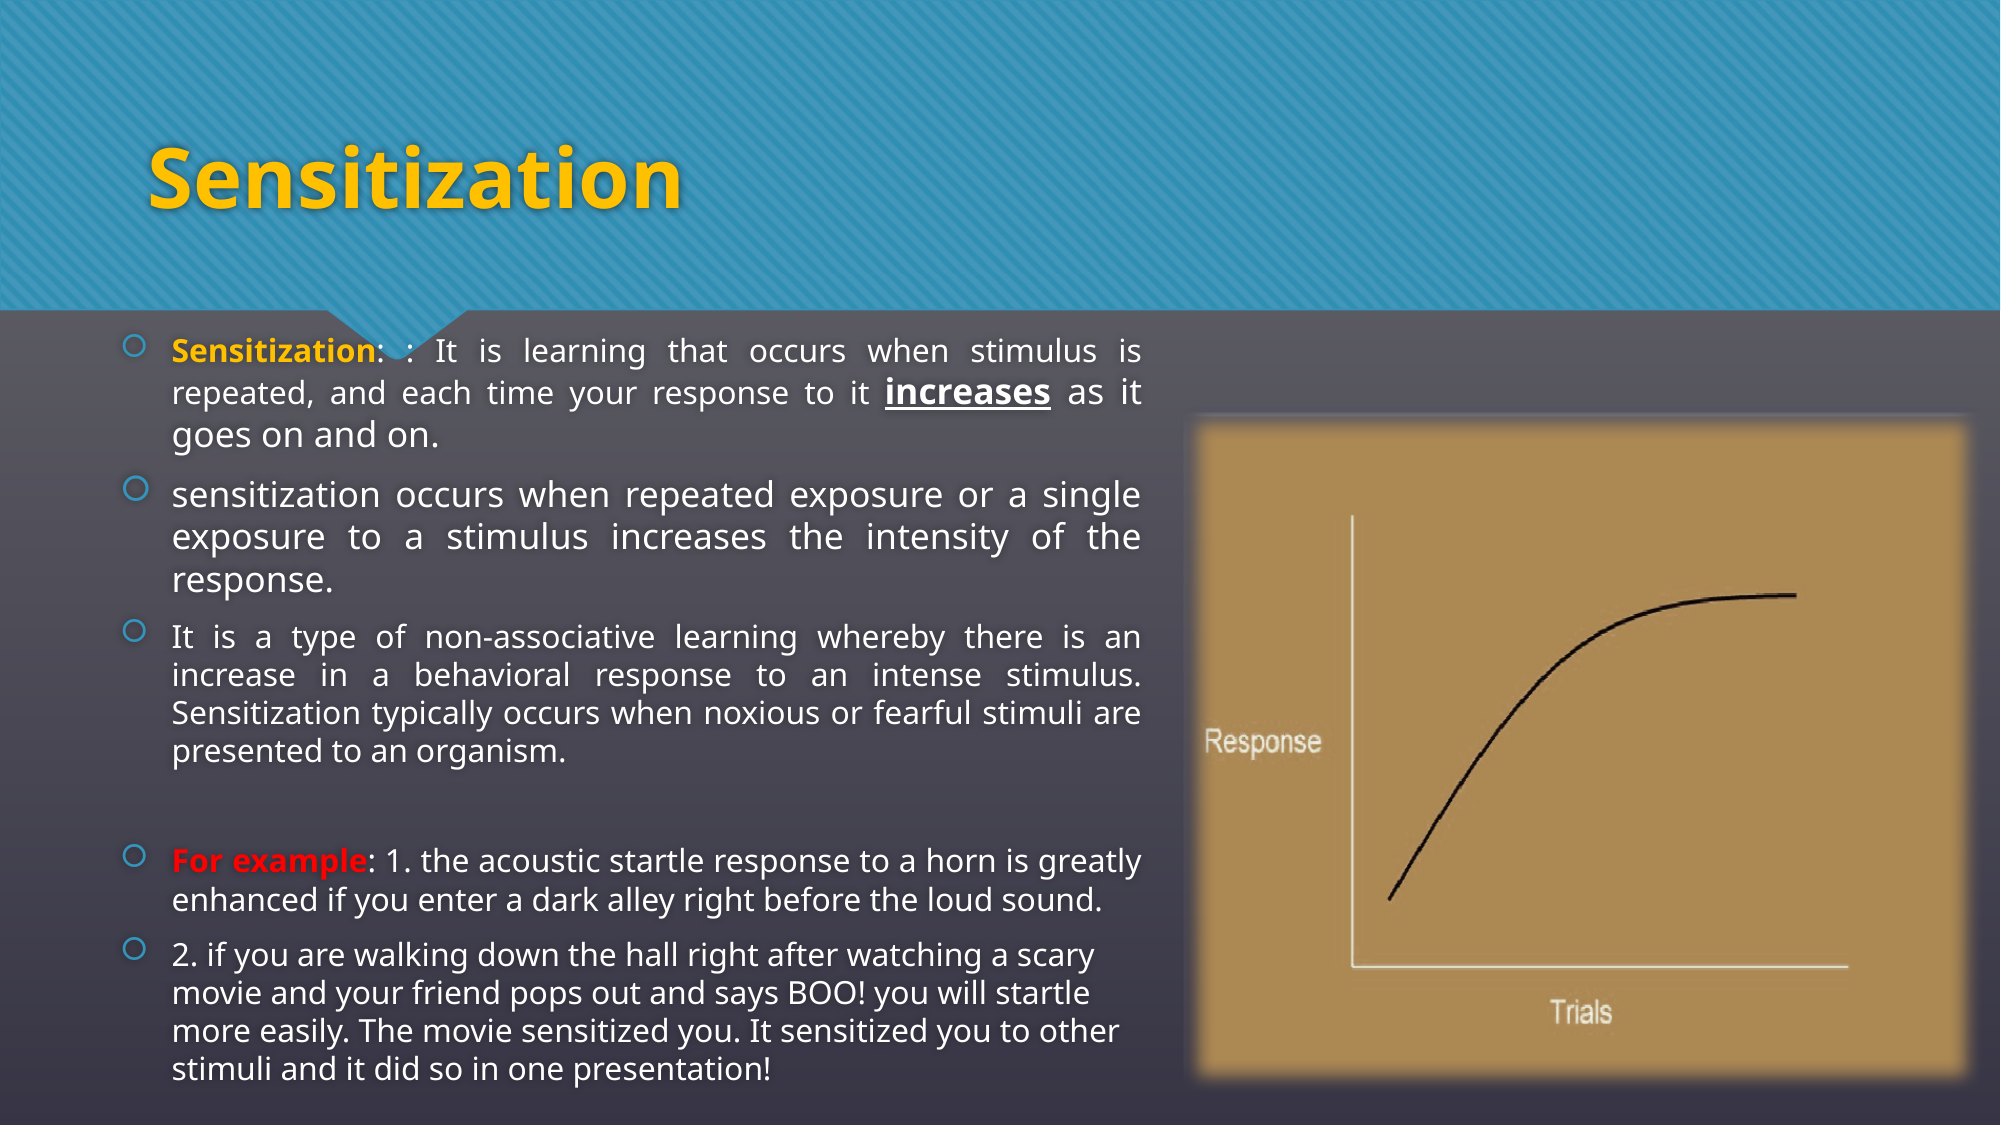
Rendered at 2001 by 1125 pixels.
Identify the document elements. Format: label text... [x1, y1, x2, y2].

picture [1180, 405, 1984, 1093]
list Sensitization: : It is learning that occurs when stimulus is repeated, and each time your response to it increases as it goes on and on. sensitization occurs when repeated exposure or a single exposure to a stimulus increases the intensity of the response. It is a type of non-associative learning whereby there is an increase in a behavioral response to an intense stimulus. Sensitization typically occurs when noxious or fearful stimuli are presented to an organism. For example: 1. the acoustic startle response to a horn is greatly enhanced if you enter a dark alley right before the loud sound. 2. if you are walking down the hall right after watching a scary movie and your friend pops out and says BOO! you will startle more easily. The movie sensitized you. It sensitized you to other stimuli and it did so in one presentation! [105, 323, 1158, 1125]
title Sensitization [132, 73, 1868, 233]
